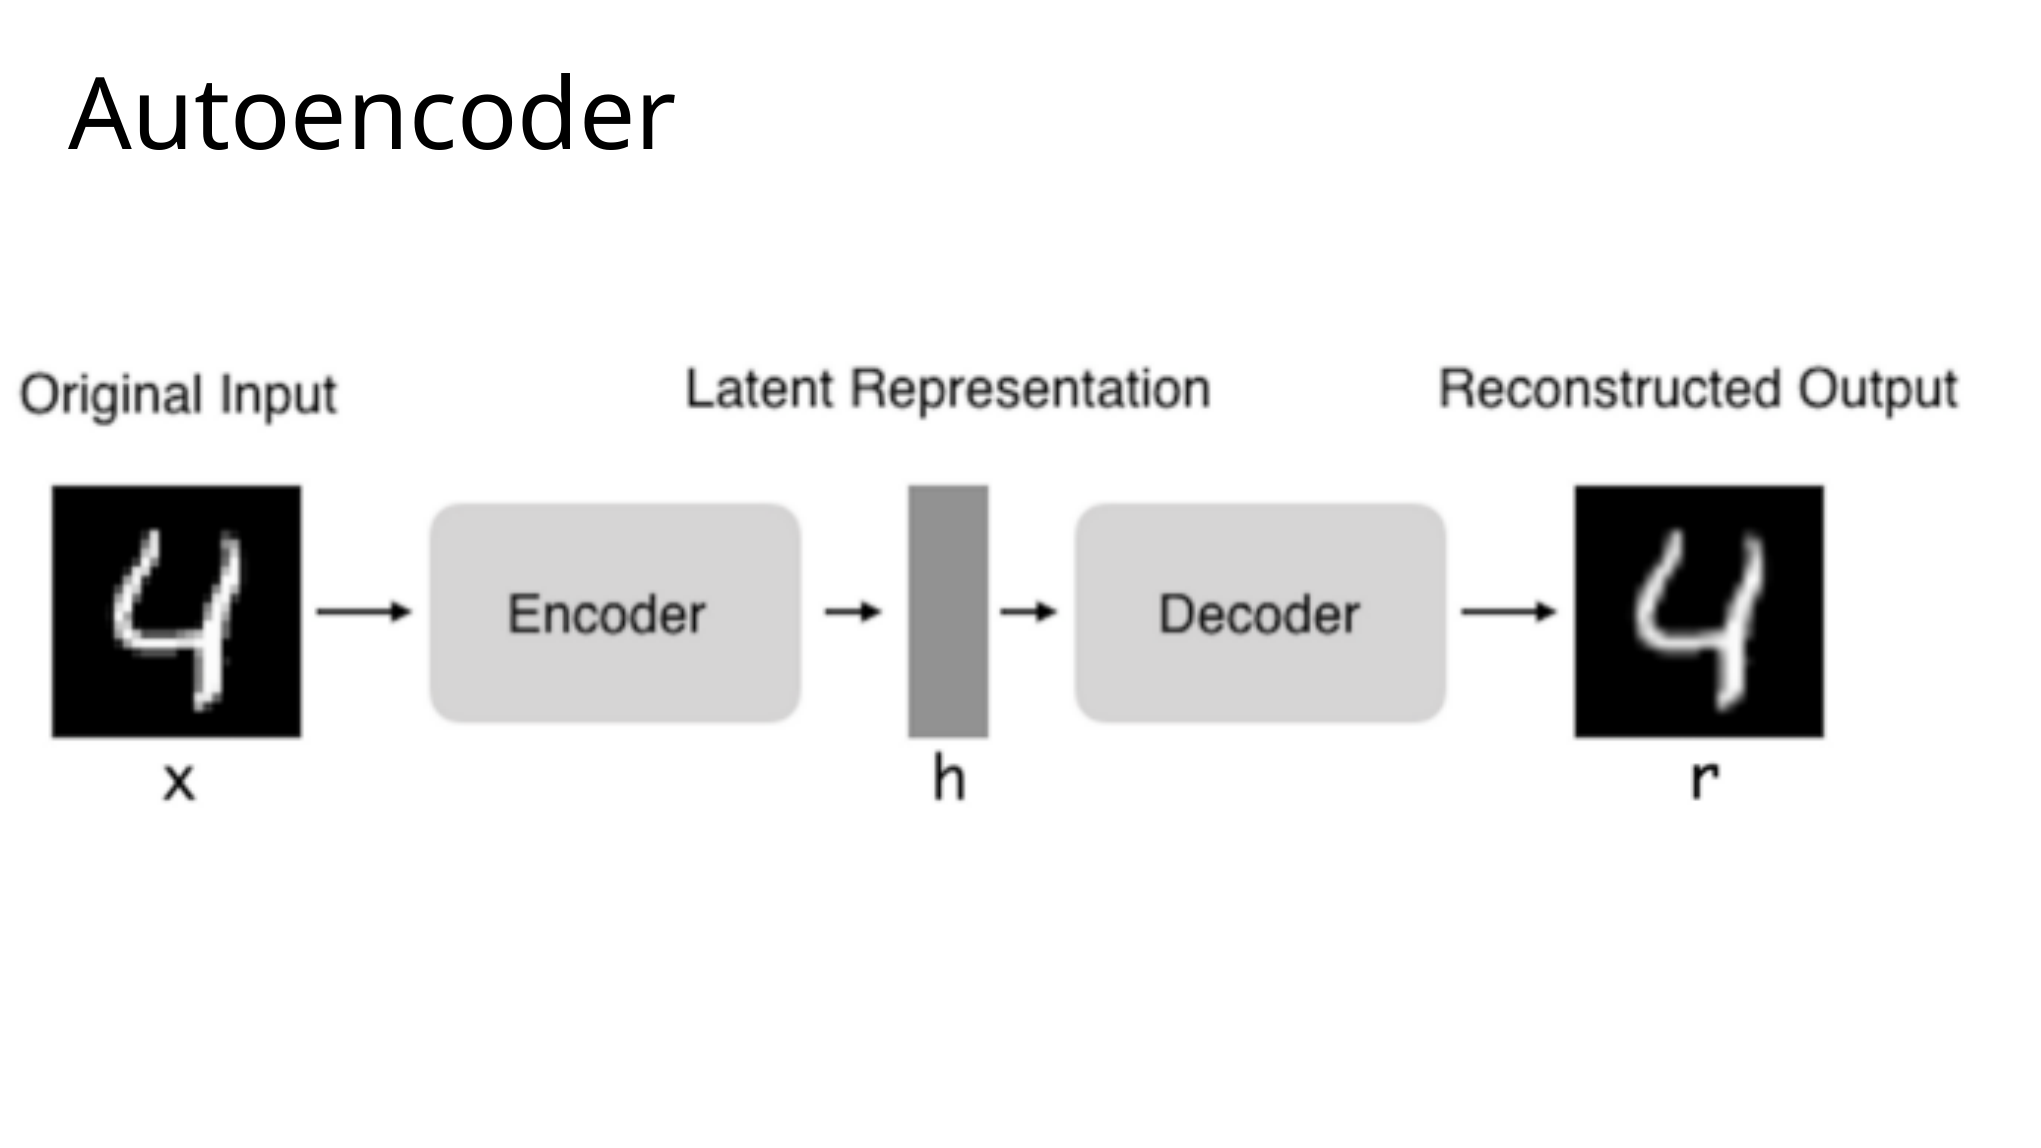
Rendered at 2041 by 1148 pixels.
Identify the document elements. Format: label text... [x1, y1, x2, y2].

title Autoencoder [45, 48, 1996, 199]
picture [9, 316, 2031, 831]
